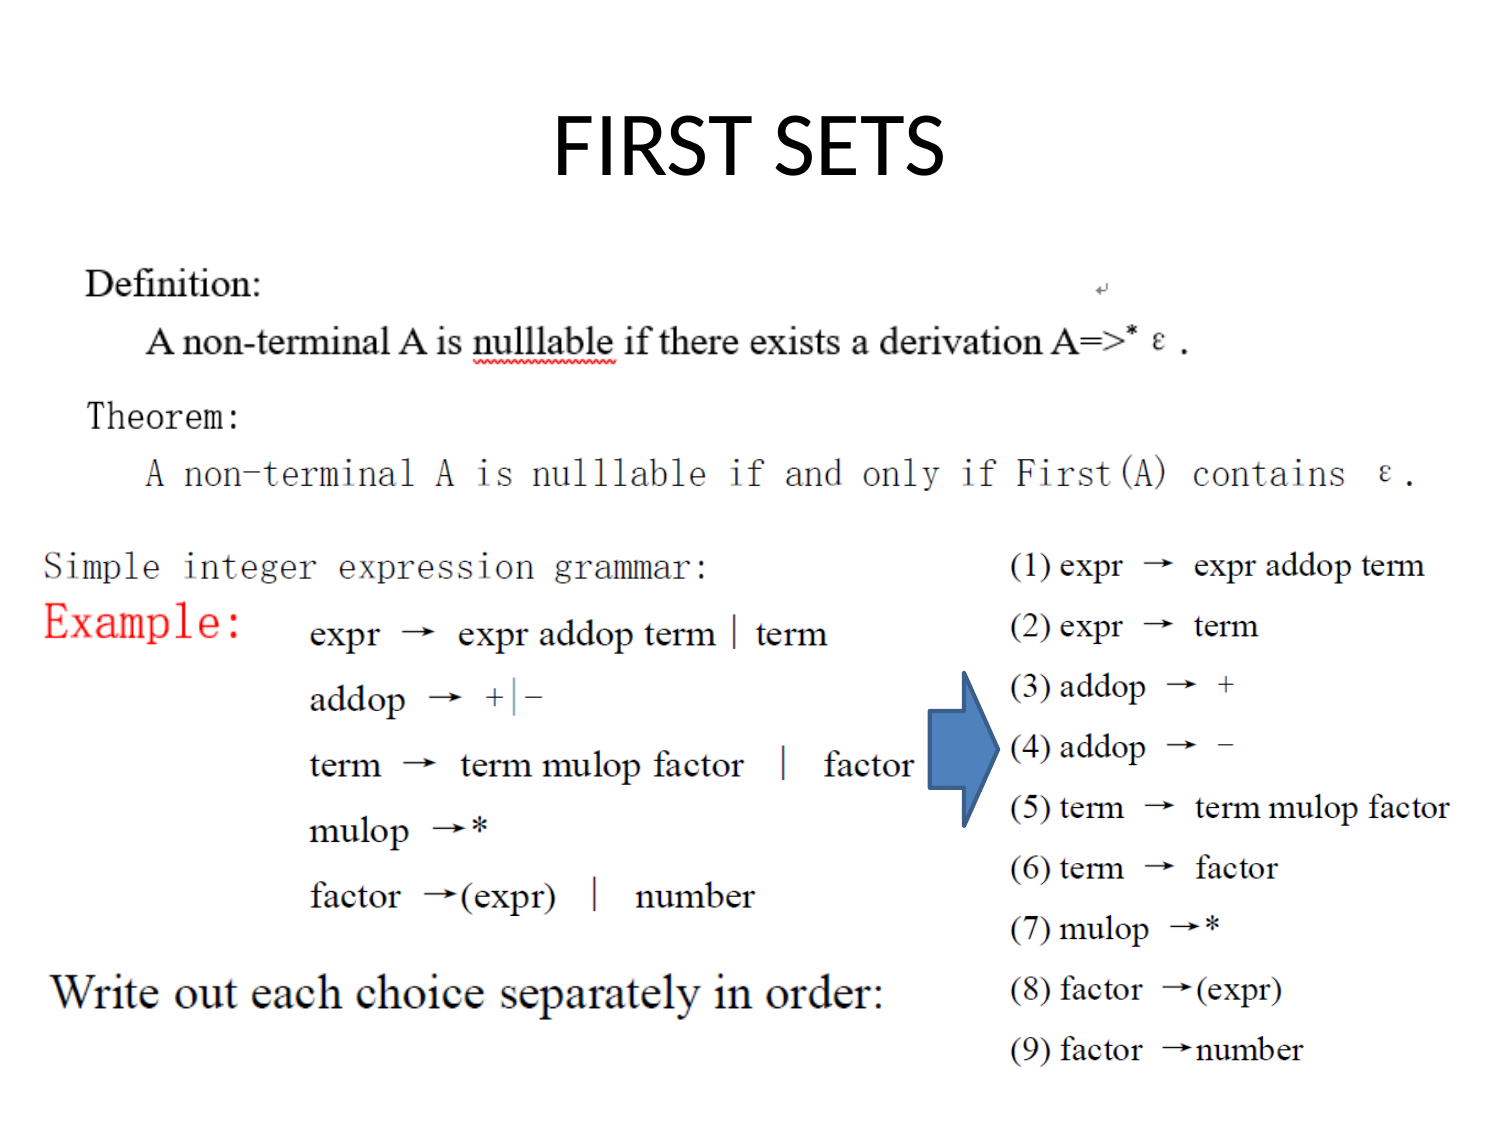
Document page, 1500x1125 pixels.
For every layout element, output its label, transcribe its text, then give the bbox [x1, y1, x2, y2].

picture [40, 961, 895, 1023]
picture [40, 543, 921, 916]
title FIRST SETS [75, 45, 1425, 233]
text_box [927, 670, 983, 829]
picture [73, 247, 1198, 371]
picture [988, 534, 1492, 1079]
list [73, 385, 1424, 498]
